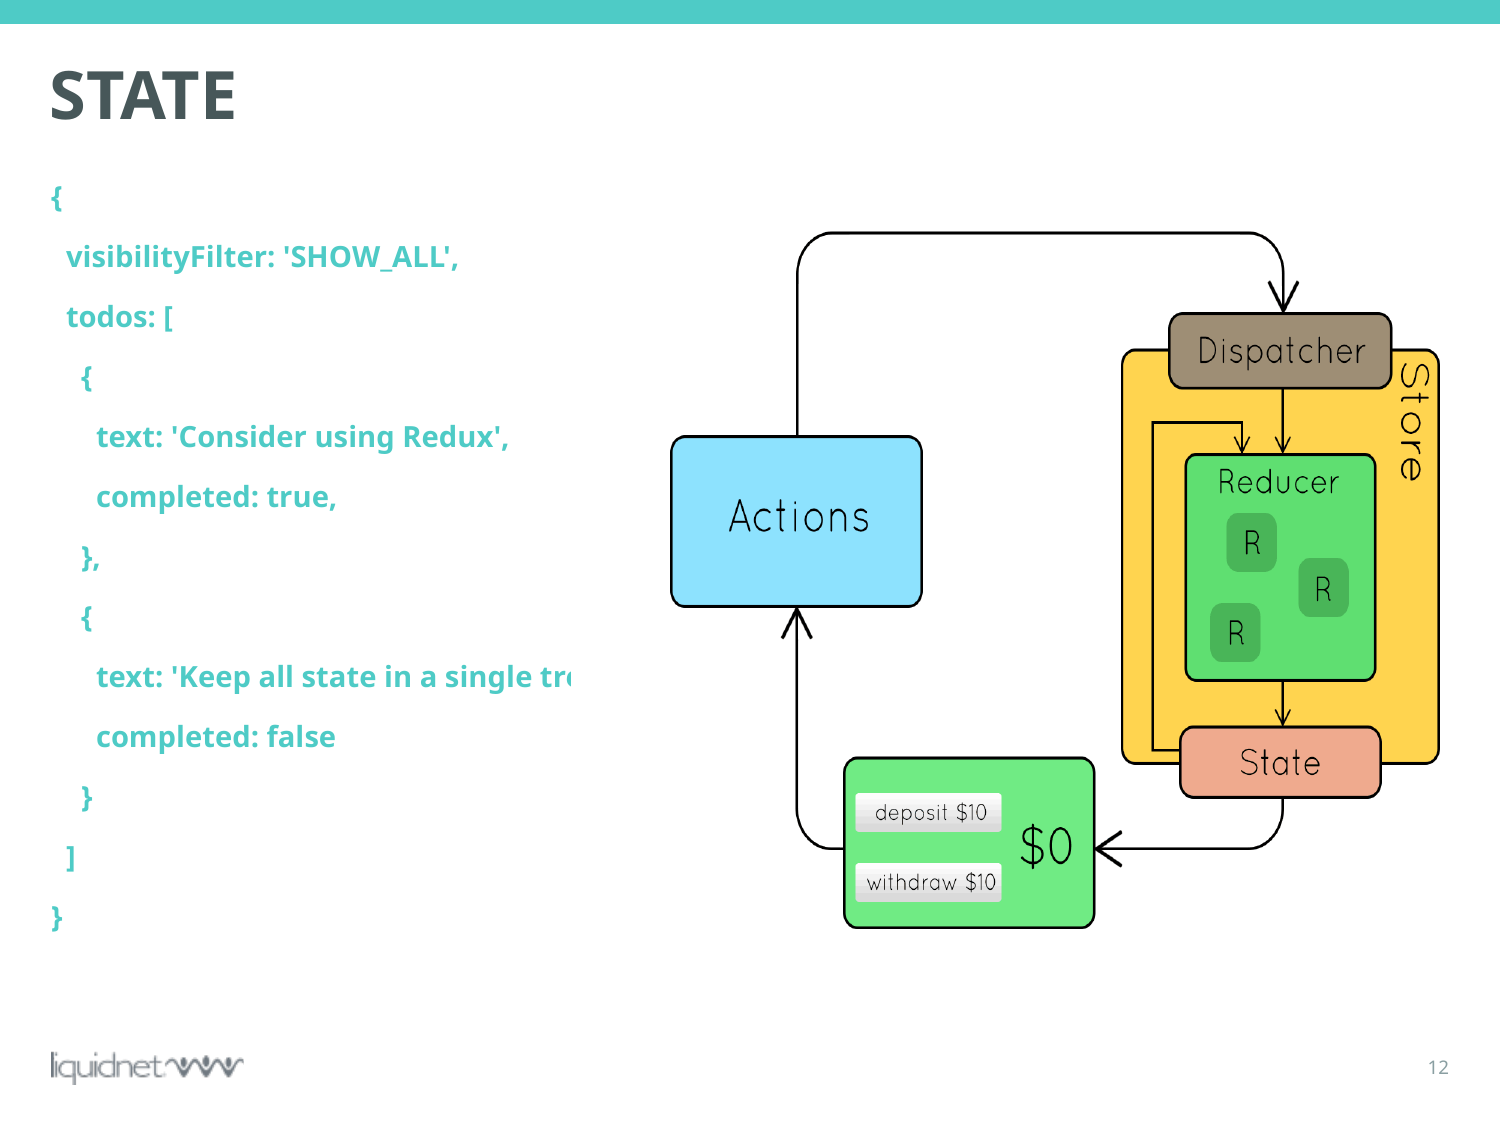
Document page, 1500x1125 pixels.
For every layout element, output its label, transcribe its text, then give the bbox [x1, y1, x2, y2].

list { visibilityFilter: 'SHOW_ALL', todos: [ { text: 'Consider using Redux', completed: true, }, { text: 'Keep all state in a single tree', completed: false } ] } [50, 177, 1452, 1061]
slide_number 12 [1373, 1049, 1465, 1089]
title State [48, 67, 1452, 179]
picture [570, 189, 1500, 951]
